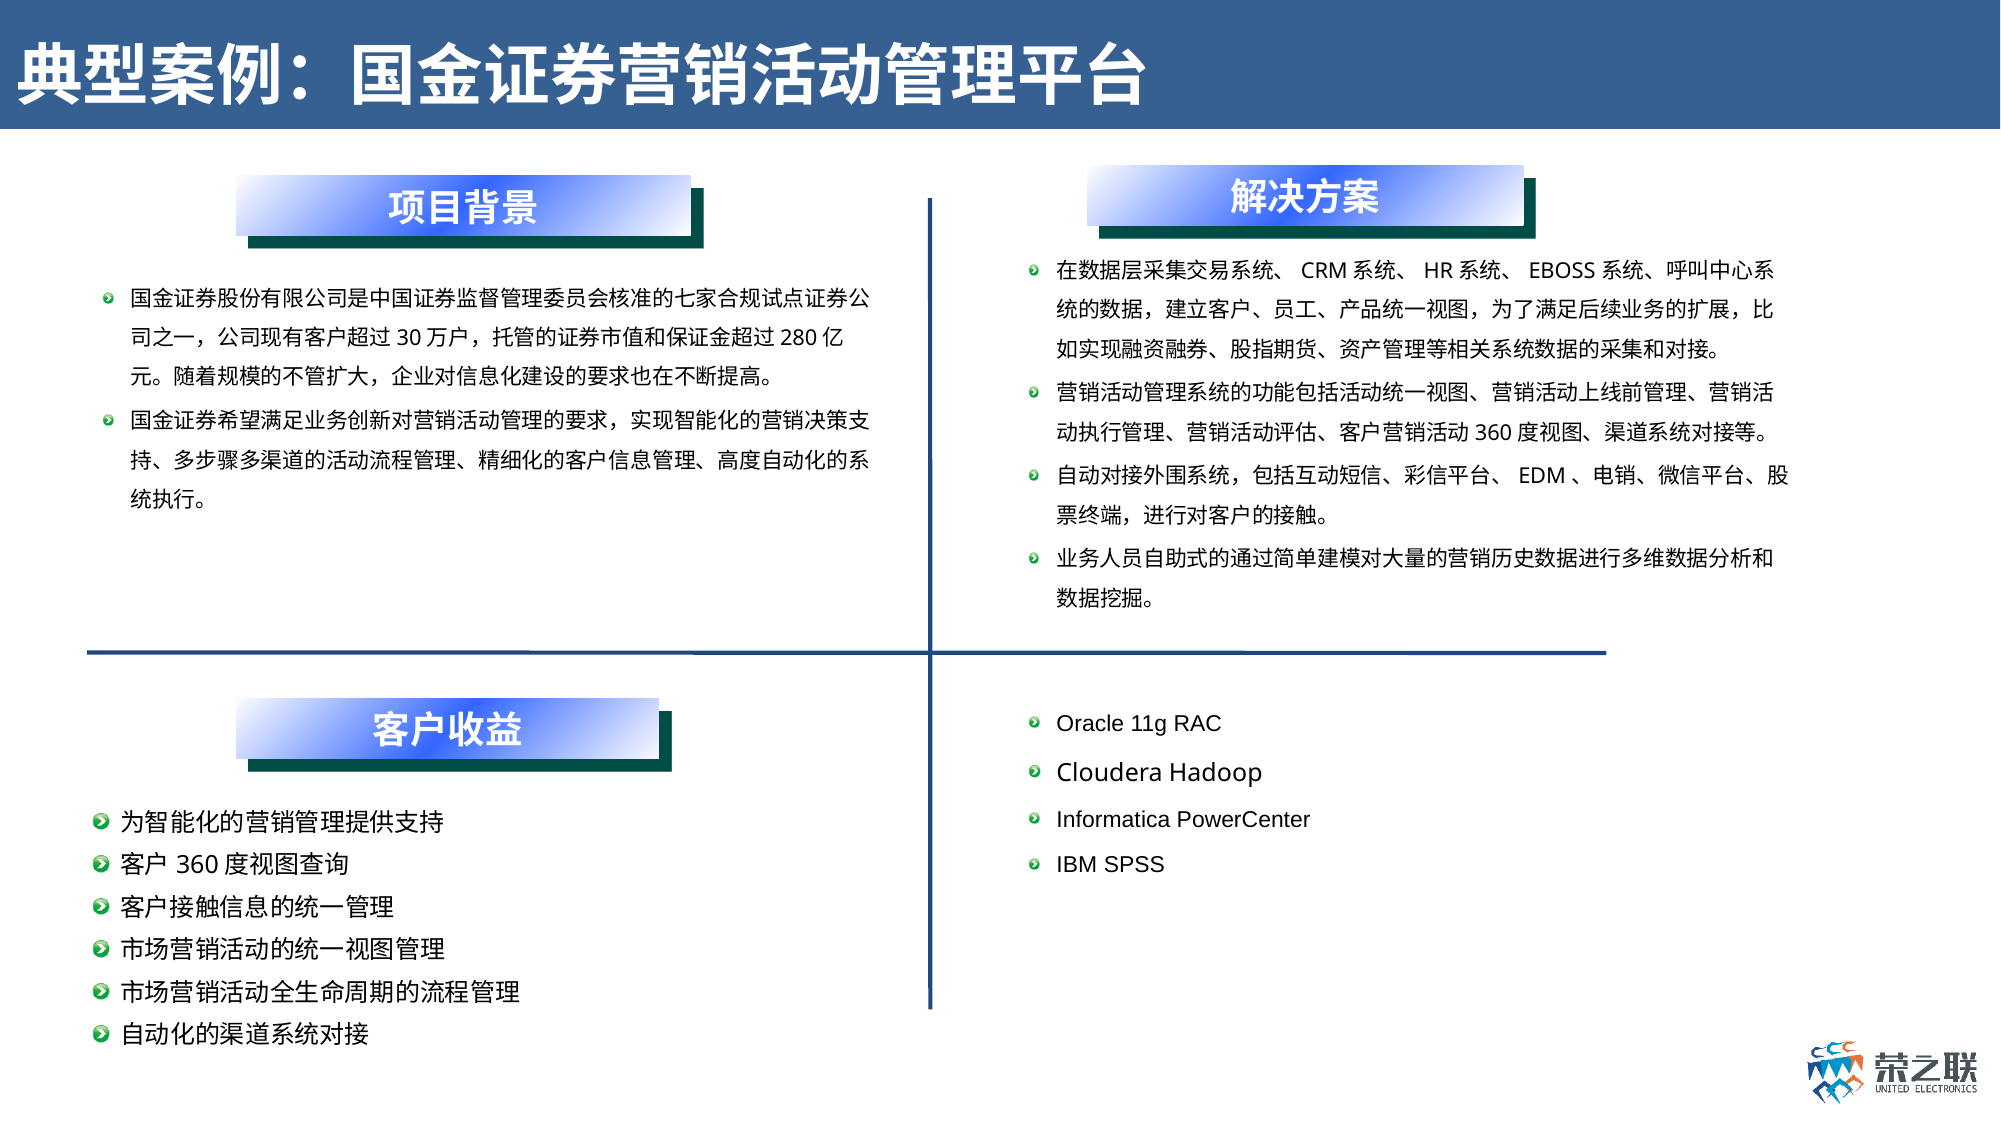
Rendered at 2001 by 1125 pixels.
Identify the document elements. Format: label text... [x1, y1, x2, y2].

picture [91, 812, 110, 830]
text_box 解决方案 [1087, 165, 1524, 226]
picture [1028, 812, 1040, 824]
picture [1028, 858, 1040, 870]
picture [1802, 1031, 1983, 1110]
picture [91, 939, 110, 958]
text_box [304, 773, 931, 1055]
picture [1028, 469, 1039, 481]
picture [1028, 716, 1040, 728]
text_box Oracle 11g RAC Cloudera Hadoop Informatica PowerCenter IBM SPSS [1013, 687, 1675, 969]
picture [91, 982, 110, 1000]
picture [91, 897, 110, 915]
text_box 在数据层采集交易系统、CRM系统、HR系统、EBOSS系统、呼叫中心系统的数据，建立客户、员工、产品统一视图，为了满足后续业务的扩展，比如实现融资融券、股指期货、资产管理等相关系统数据的采集和对接。 营销活动管理系统的功能包括活动统一视图、营销活动上线前管理、营销活动执行管理、营销活动评估、客户营销活动360度视图、渠道系统对接等。 自动对接外围系统，包括互动短信、彩信平台、EDM、电销、微信平台、股票终端，进行对客户的接触。 业务人员自助式的通过简单建模对大量的营销历史数据进行多维数据分析和数据挖掘。 [1013, 235, 1809, 579]
text_box 项目背景 [236, 175, 691, 236]
picture [1028, 764, 1041, 778]
picture [1028, 386, 1039, 398]
text_box 为智能化的营销管理提供支持 客户360度视图查询 客户接触信息的统一管理 市场营销活动的统一视图管理 市场营销活动全生命周期的流程管理 自动化的渠道系统对接 [76, 798, 715, 1087]
picture [91, 854, 110, 873]
picture [91, 1024, 110, 1043]
text_box 客户收益 [236, 698, 659, 759]
picture [102, 292, 114, 304]
text_box 国金证券股份有限公司是中国证券监督管理委员会核准的七家合规试点证券公司之一，公司现有客户超过30万户，托管的证券市值和保证金超过280亿元。随着规模的不管扩大，企业对信息化建设的要求也在不断提高。 国金证券希望满足业务创新对营销活动管理的要求，实现智能化的营销决策支持、多步骤多渠道的活动流程管理、精细化的客户信息管理、高度自动化的系统执行。 [87, 263, 899, 633]
picture [1028, 552, 1039, 564]
title 典型案例：国金证券营销活动管理平台 [1, 27, 1765, 121]
picture [1028, 264, 1039, 276]
picture [102, 414, 114, 426]
